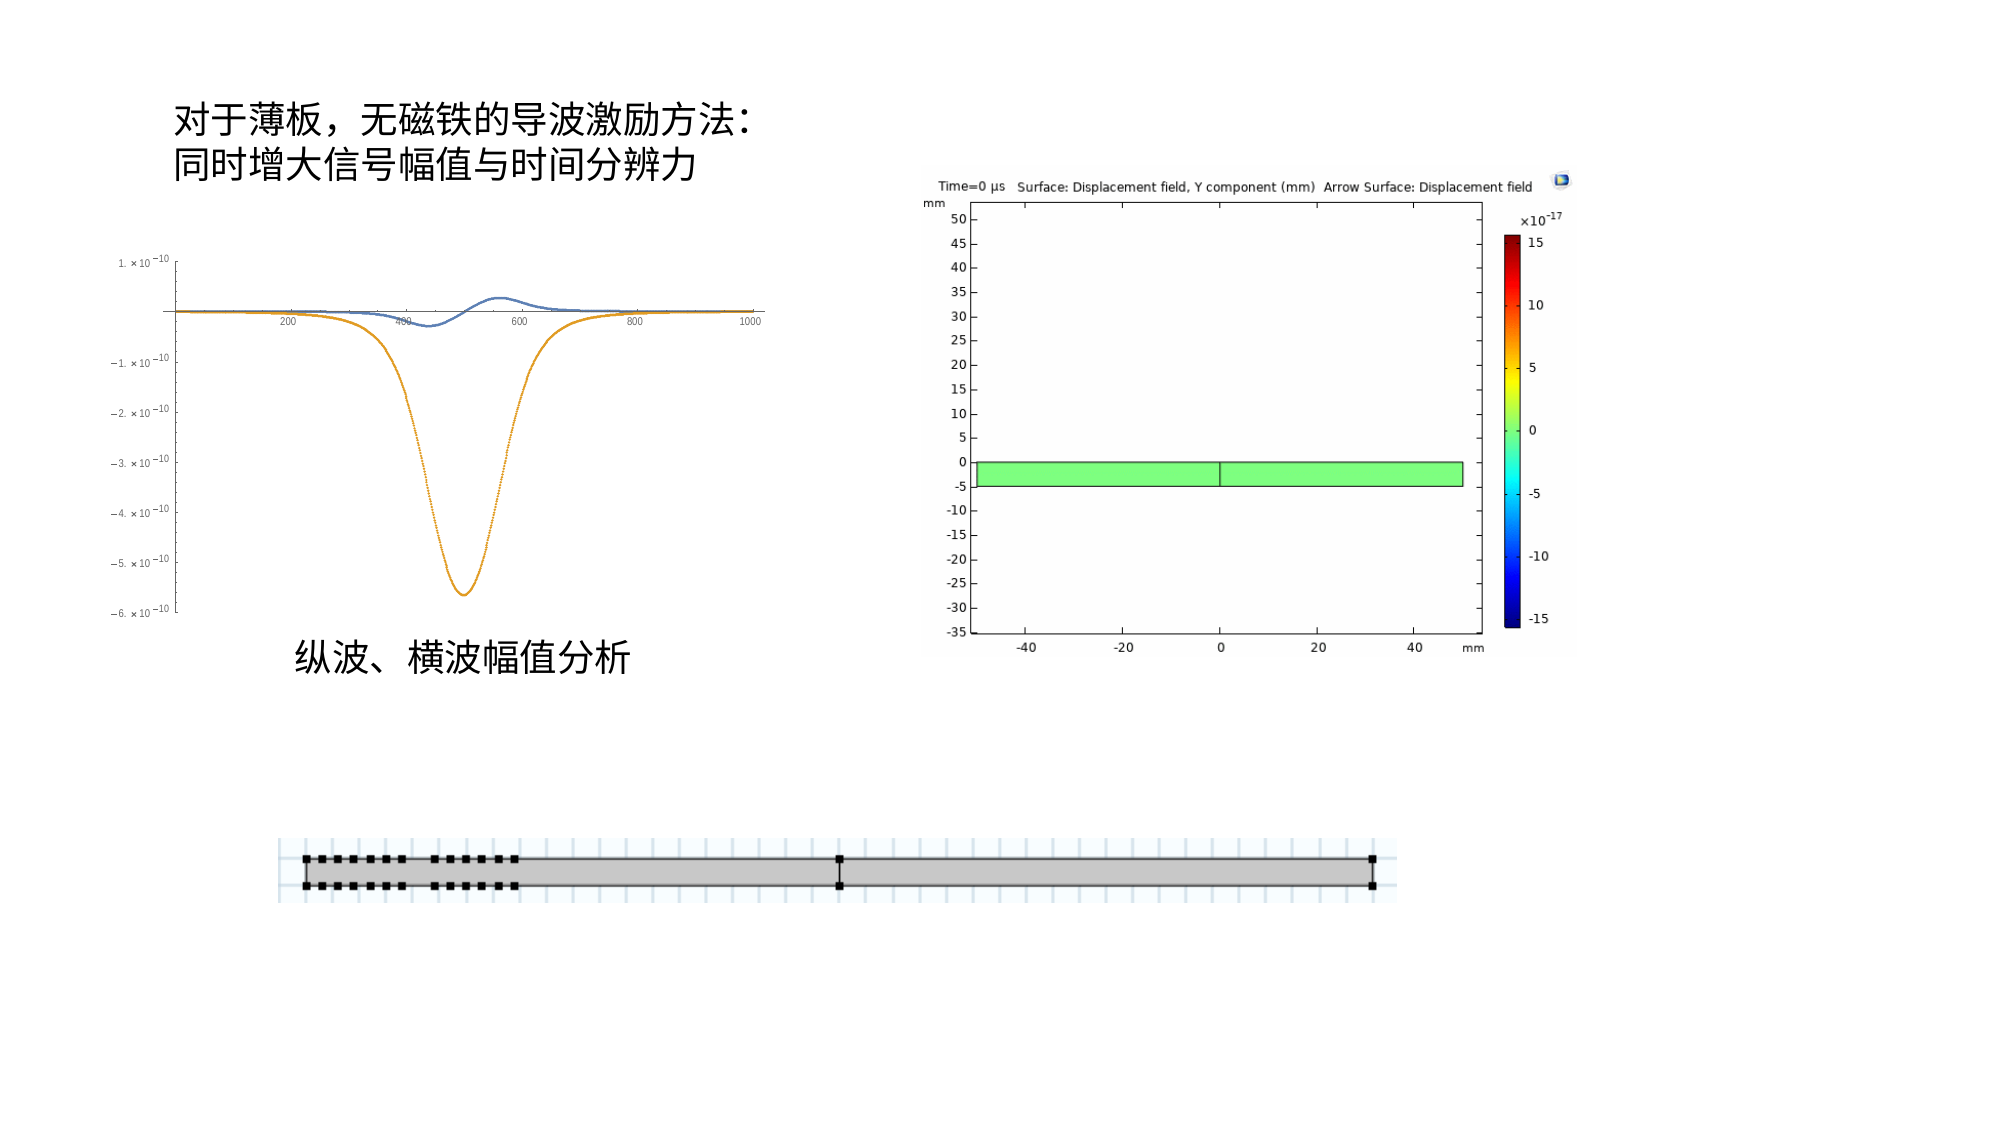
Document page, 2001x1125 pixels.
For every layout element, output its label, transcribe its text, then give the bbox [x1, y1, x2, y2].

picture [110, 254, 768, 621]
text_box 纵波、横波幅值分析 [279, 626, 648, 687]
text_box 对于薄板，无磁铁的导波激励方法： 同时增大信号幅值与时间分辨力 [158, 88, 921, 239]
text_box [920, 164, 1578, 658]
picture [277, 838, 1397, 903]
